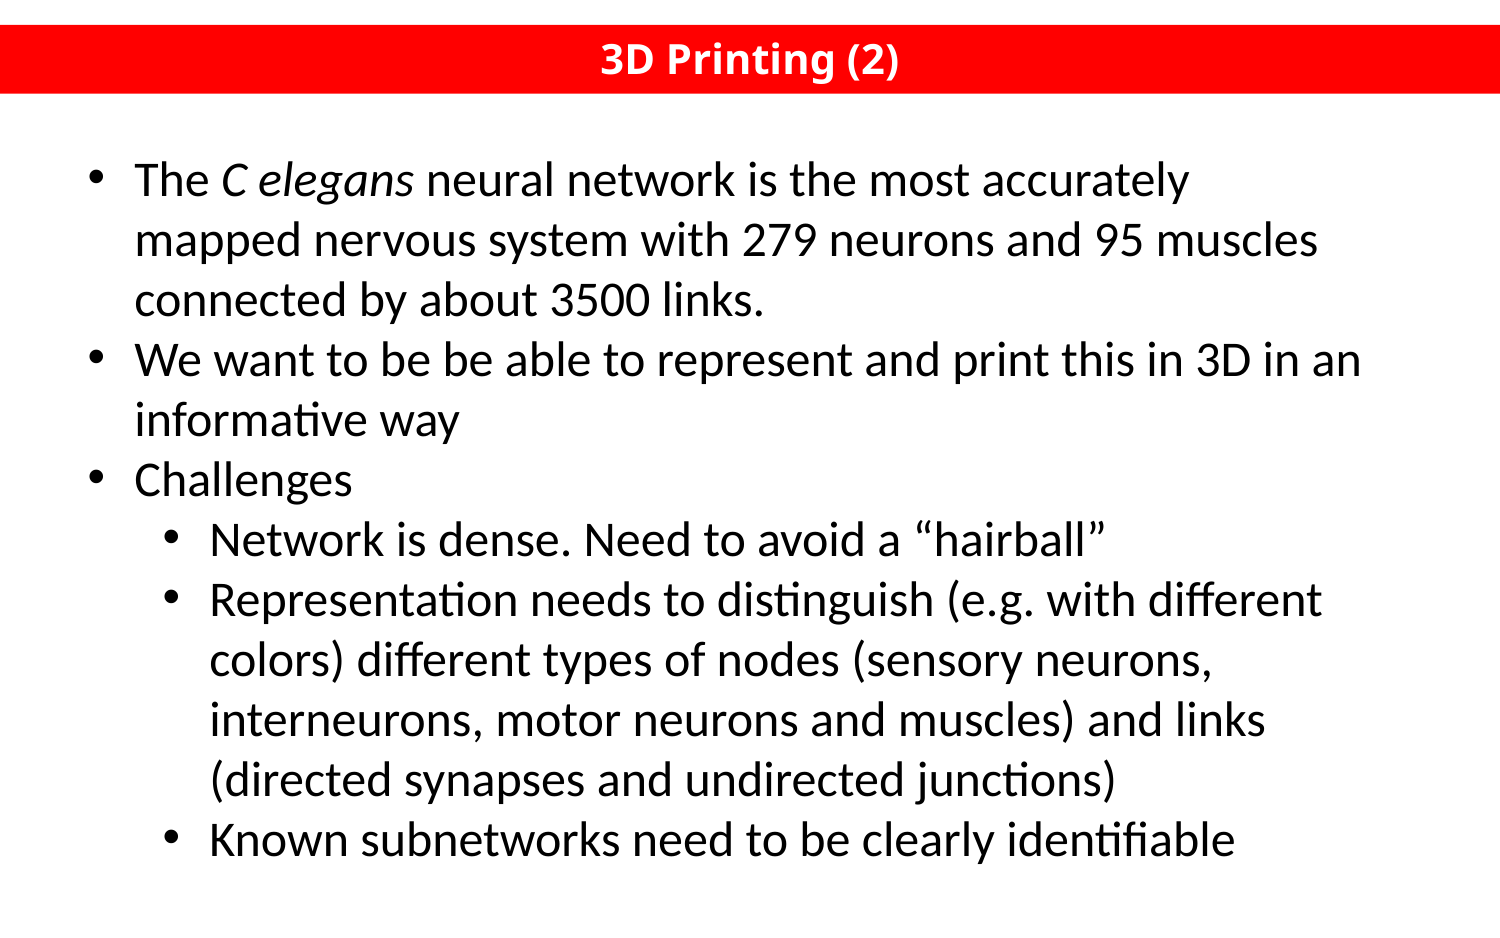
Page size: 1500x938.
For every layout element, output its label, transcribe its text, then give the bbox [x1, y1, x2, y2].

text_box 3D Printing (2) [0, 24, 1500, 94]
text_box The C elegans neural network is the most accurately mapped nervous system with 279 neurons and 95 muscles connected by about 3500 links. We want to be be able to represent and print this in 3D in an informative way Challenges Network is dense. Need to avoid a “hairball” Representation needs to distinguish (e.g. with different colors) different types of nodes (sensory neurons, interneurons, motor neurons and muscles) and links (directed synapses and undirected junctions) Known subnetworks need to be clearly identifiable [72, 139, 1380, 934]
